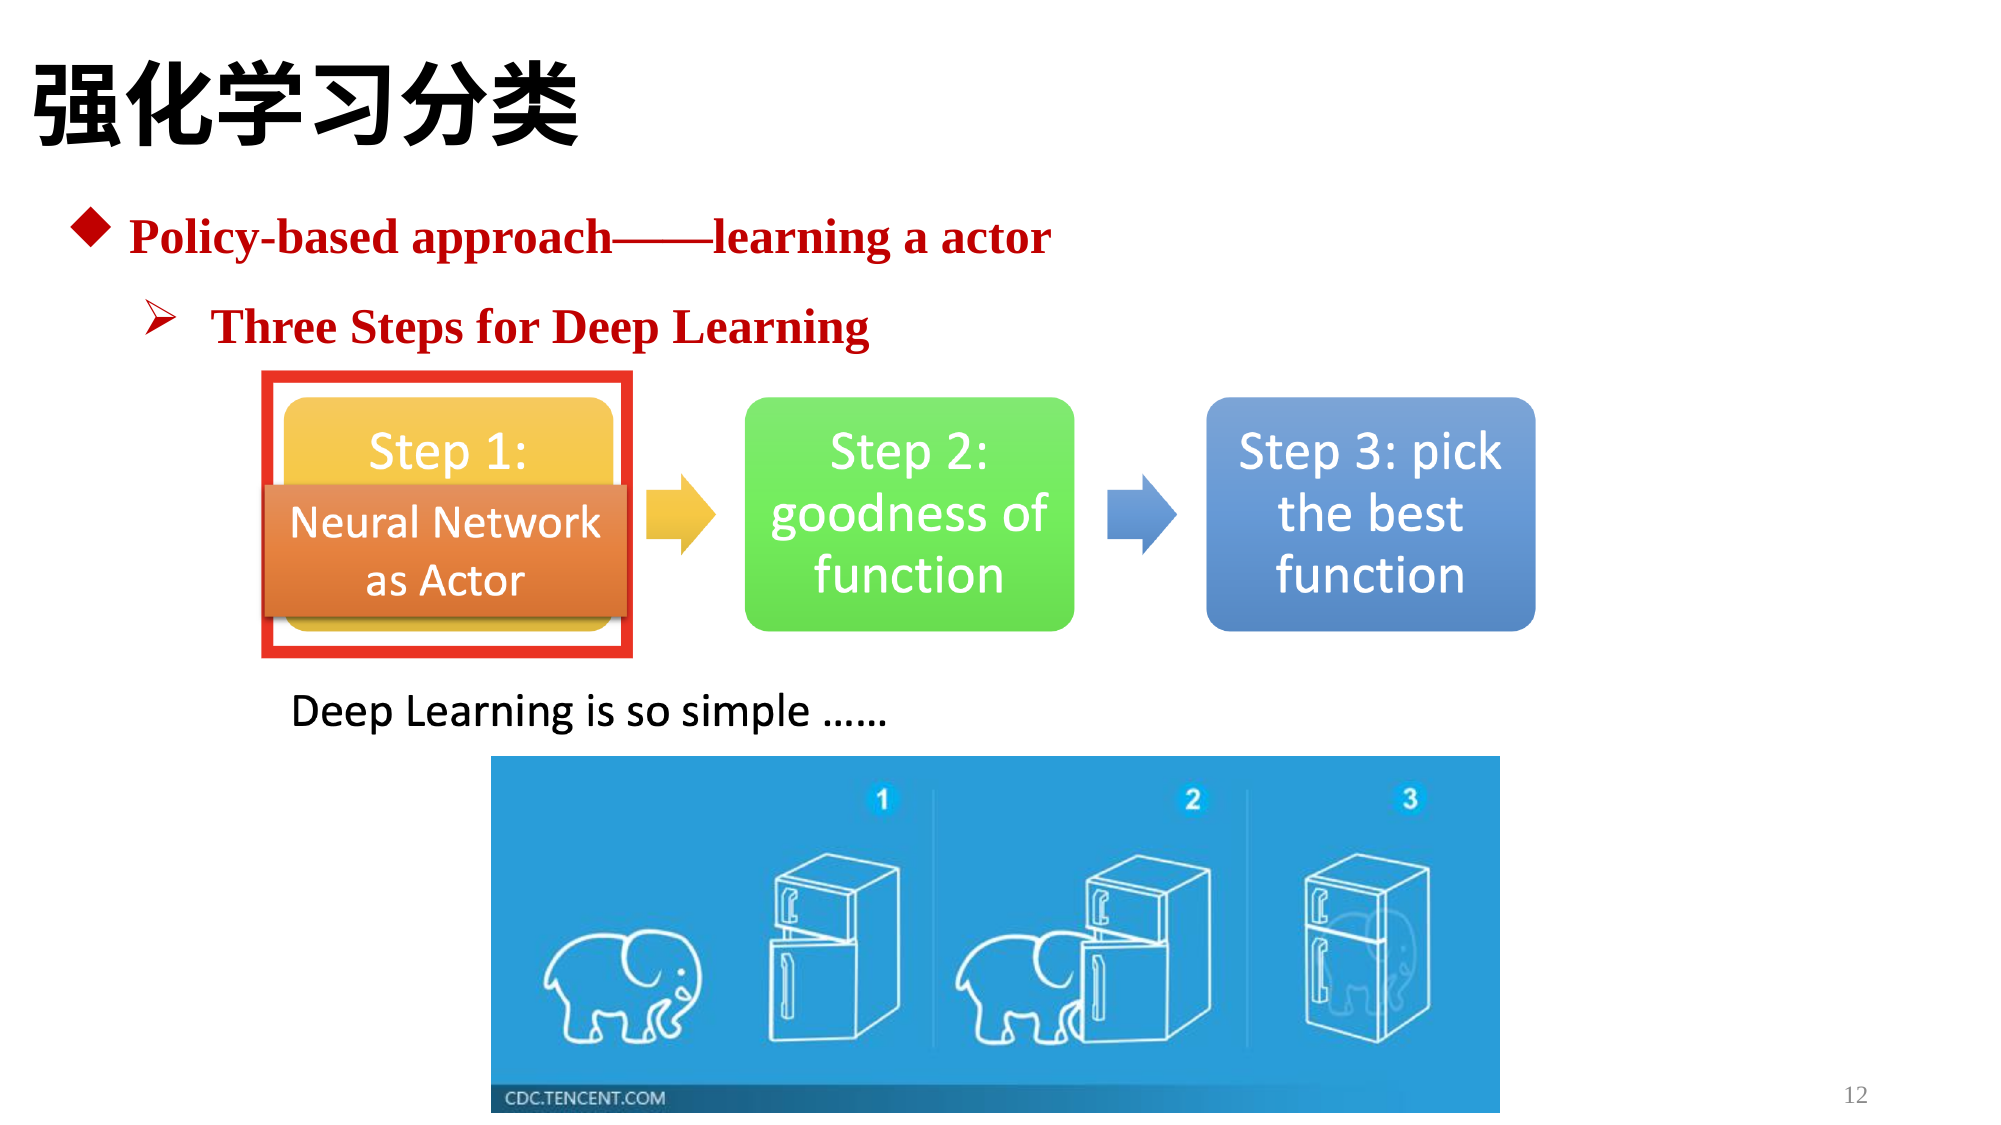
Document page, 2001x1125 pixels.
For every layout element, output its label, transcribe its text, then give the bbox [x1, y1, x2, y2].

text_box Policy-based approach——learning a actor Three Steps for Deep Learning [51, 218, 1882, 362]
text_box 强化学习分类 [16, 0, 1965, 218]
picture [244, 360, 1552, 1124]
text_box 12 [1552, 1063, 1884, 1124]
